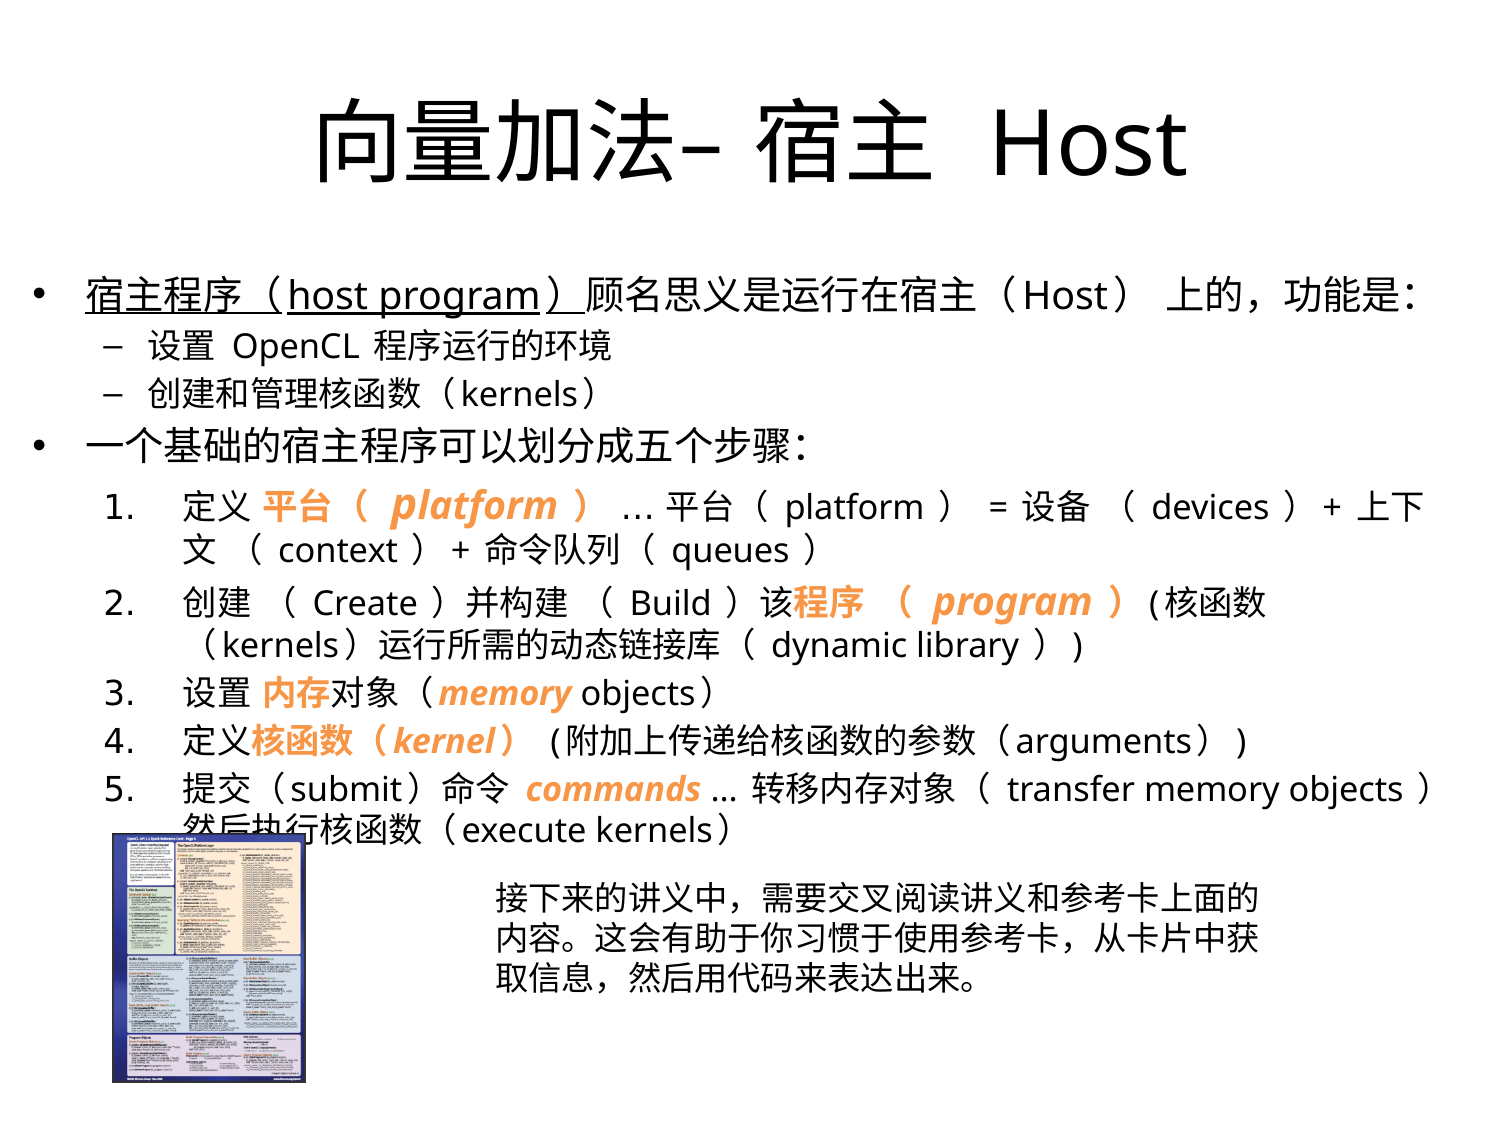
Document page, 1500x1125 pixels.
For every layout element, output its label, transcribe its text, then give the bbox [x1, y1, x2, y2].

text_box 宿主程序（host program）顾名思义是运行在宿主（Host） 上的，功能是： 设置 OpenCL 程序运行的环境 创建和管理核函数（kernels） 一个基础的宿主程序可以划分成五个步骤： 定义 平台（ platform ） … 平台（ platform ） = 设备 （ devices ）+ 上下文 （ context ）+ 命令队列（ queues ） 创建 （ Create ）并构建 （ Build ）该程序 （ program ）(核函数（kernels）运行所需的动态链接库（ dynamic library ）) 设置 内存对象（memory objects） 定义核函数（kernel） (附加上传递给核函数的参数（arguments）) 提交（submit）命令 commands … 转移内存对象（ transfer memory objects ） 然后执行核函数（execute kernels） [17, 262, 1471, 870]
text_box 向量加法– 宿主 Host [74, 45, 1425, 233]
picture [111, 833, 306, 1083]
text_box 接下来的讲义中，需要交叉阅读讲义和参考卡上面的内容。这会有助于你习惯于使用参考卡，从卡片中获取信息，然后用代码来表达出来。 [480, 869, 1296, 1054]
